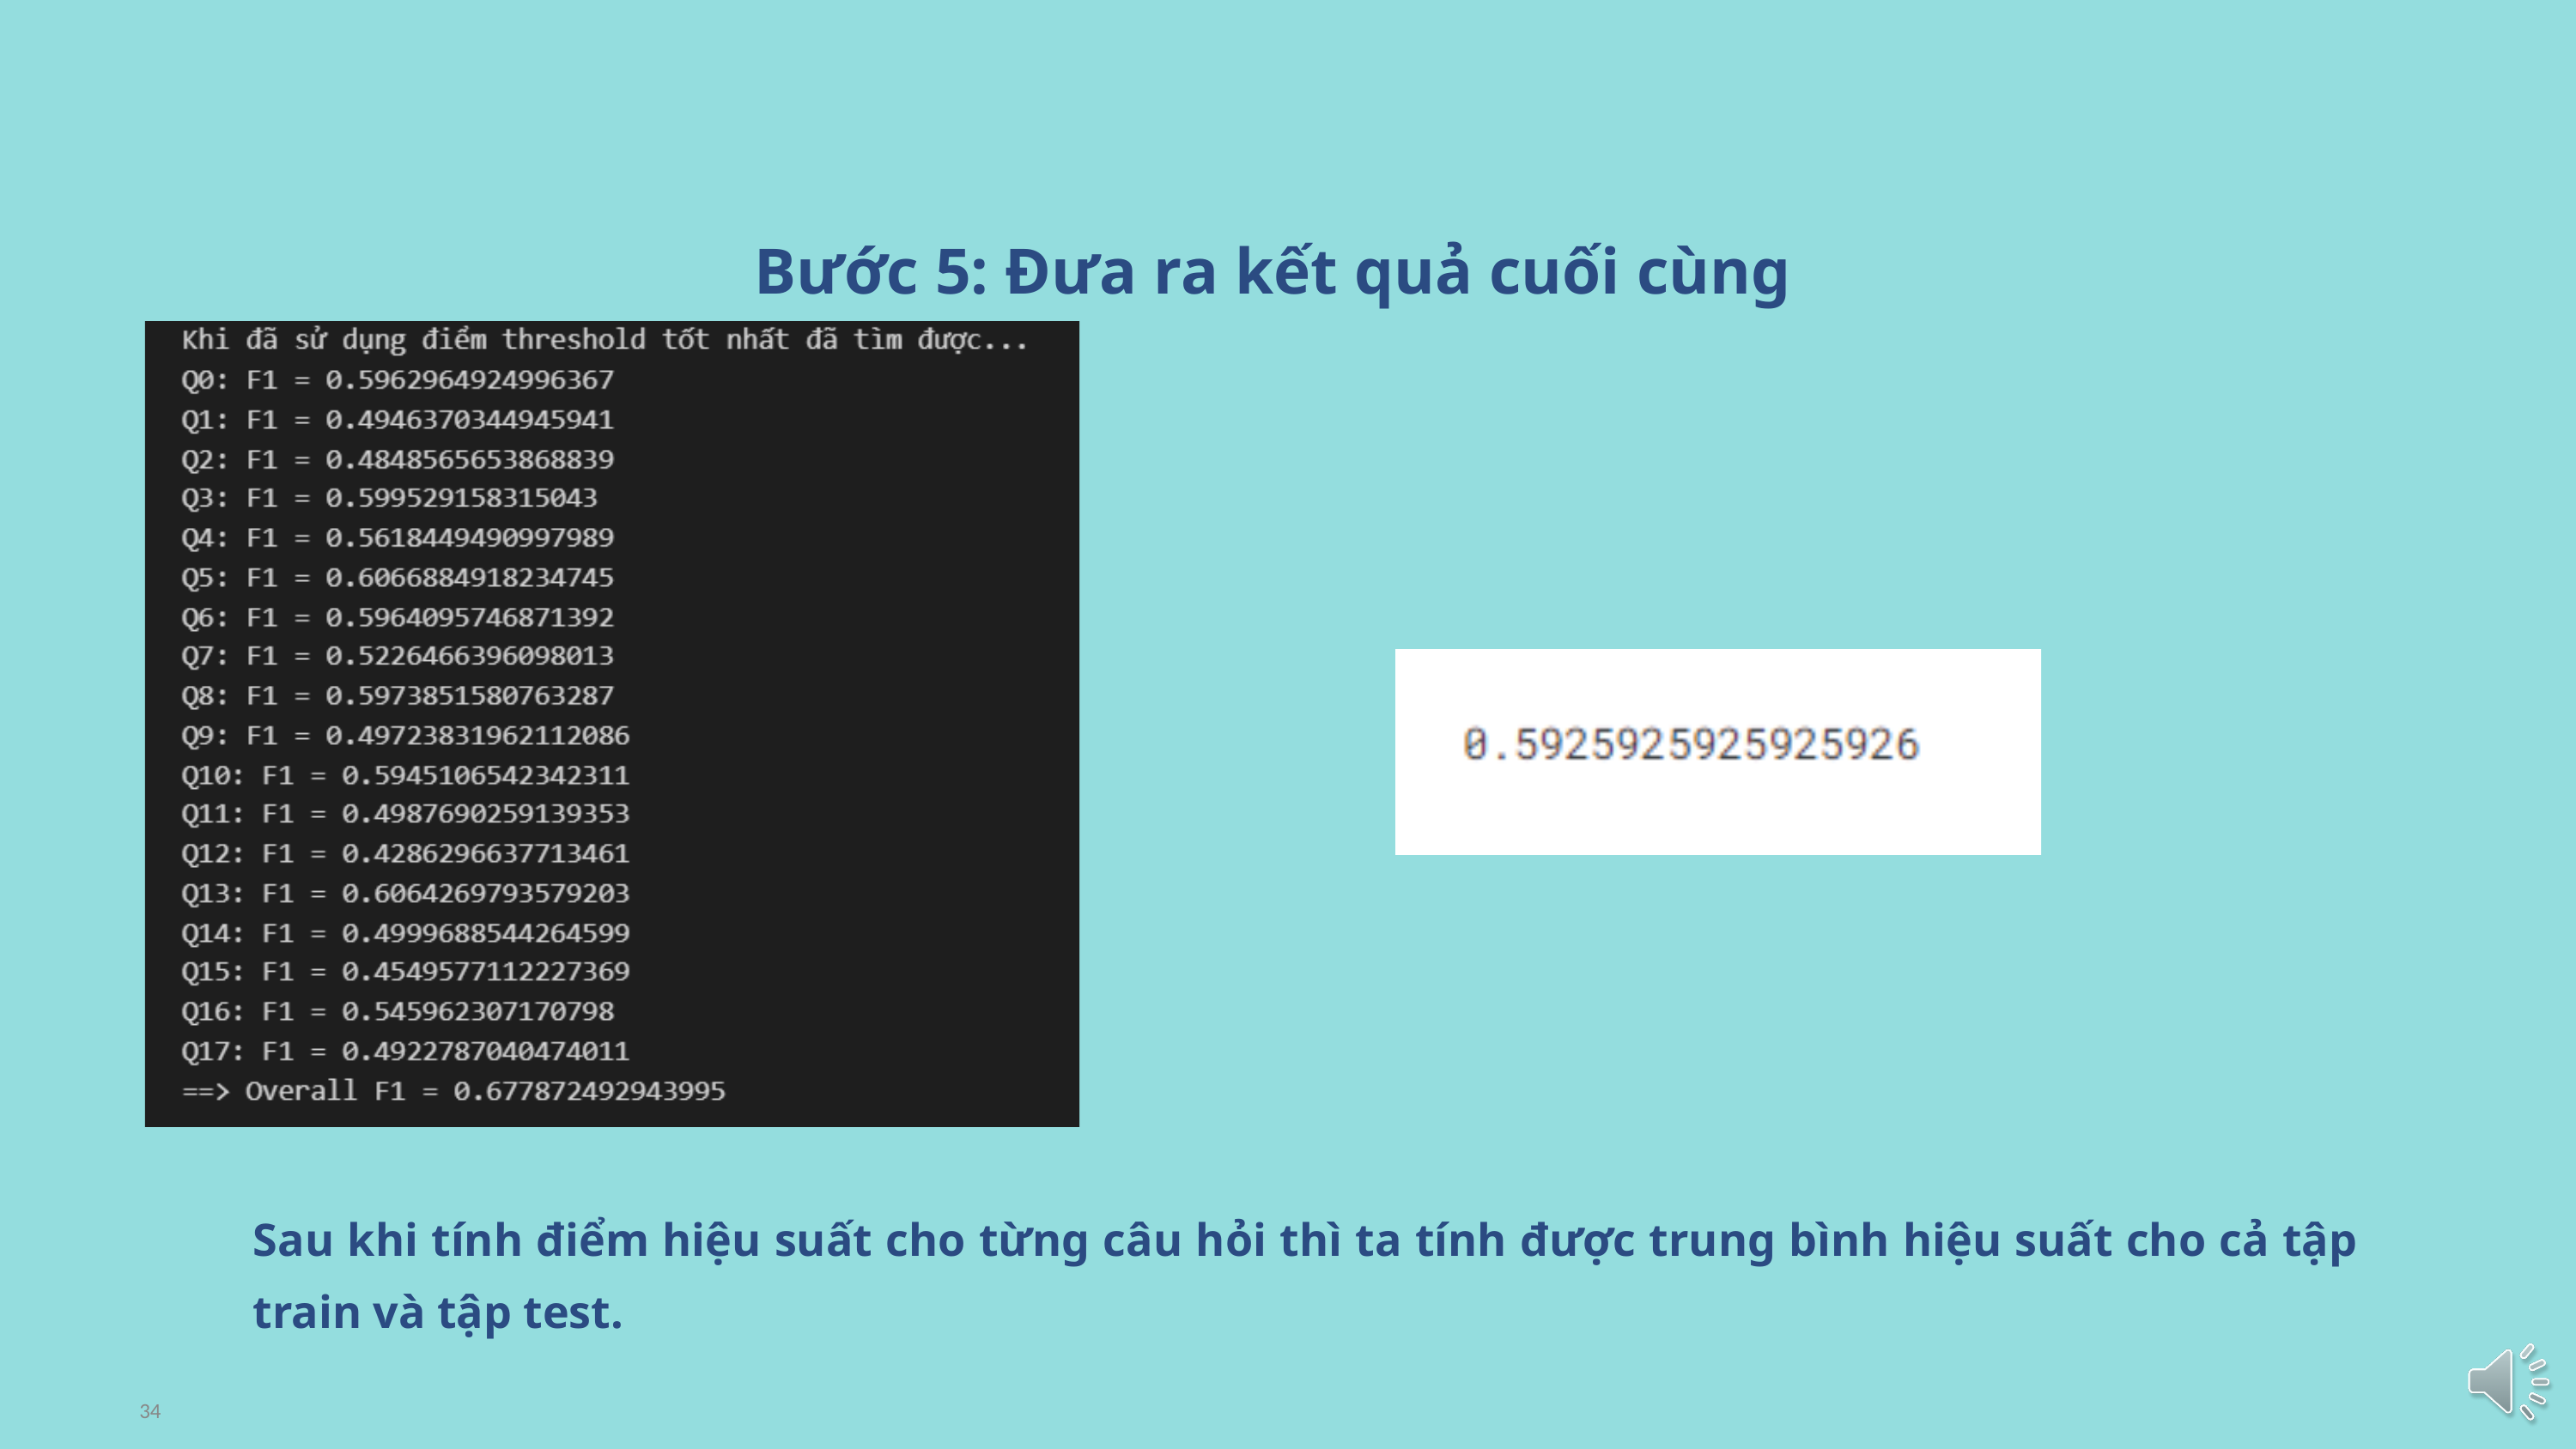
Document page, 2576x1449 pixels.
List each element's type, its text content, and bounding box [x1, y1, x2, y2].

picture [2468, 1341, 2555, 1428]
text_box [1394, 649, 2042, 855]
text_box [144, 321, 1080, 1127]
slide_number 34 [0, 1384, 301, 1436]
text_box Bước 5: Đưa ra kết quả cuối cùng [144, 142, 2418, 307]
text_box Sau khi tính điểm hiệu suất cho từng câu hỏi thì ta tính được trung bình hiệu suất cho cả tập train và tập test. [216, 1193, 2360, 1337]
